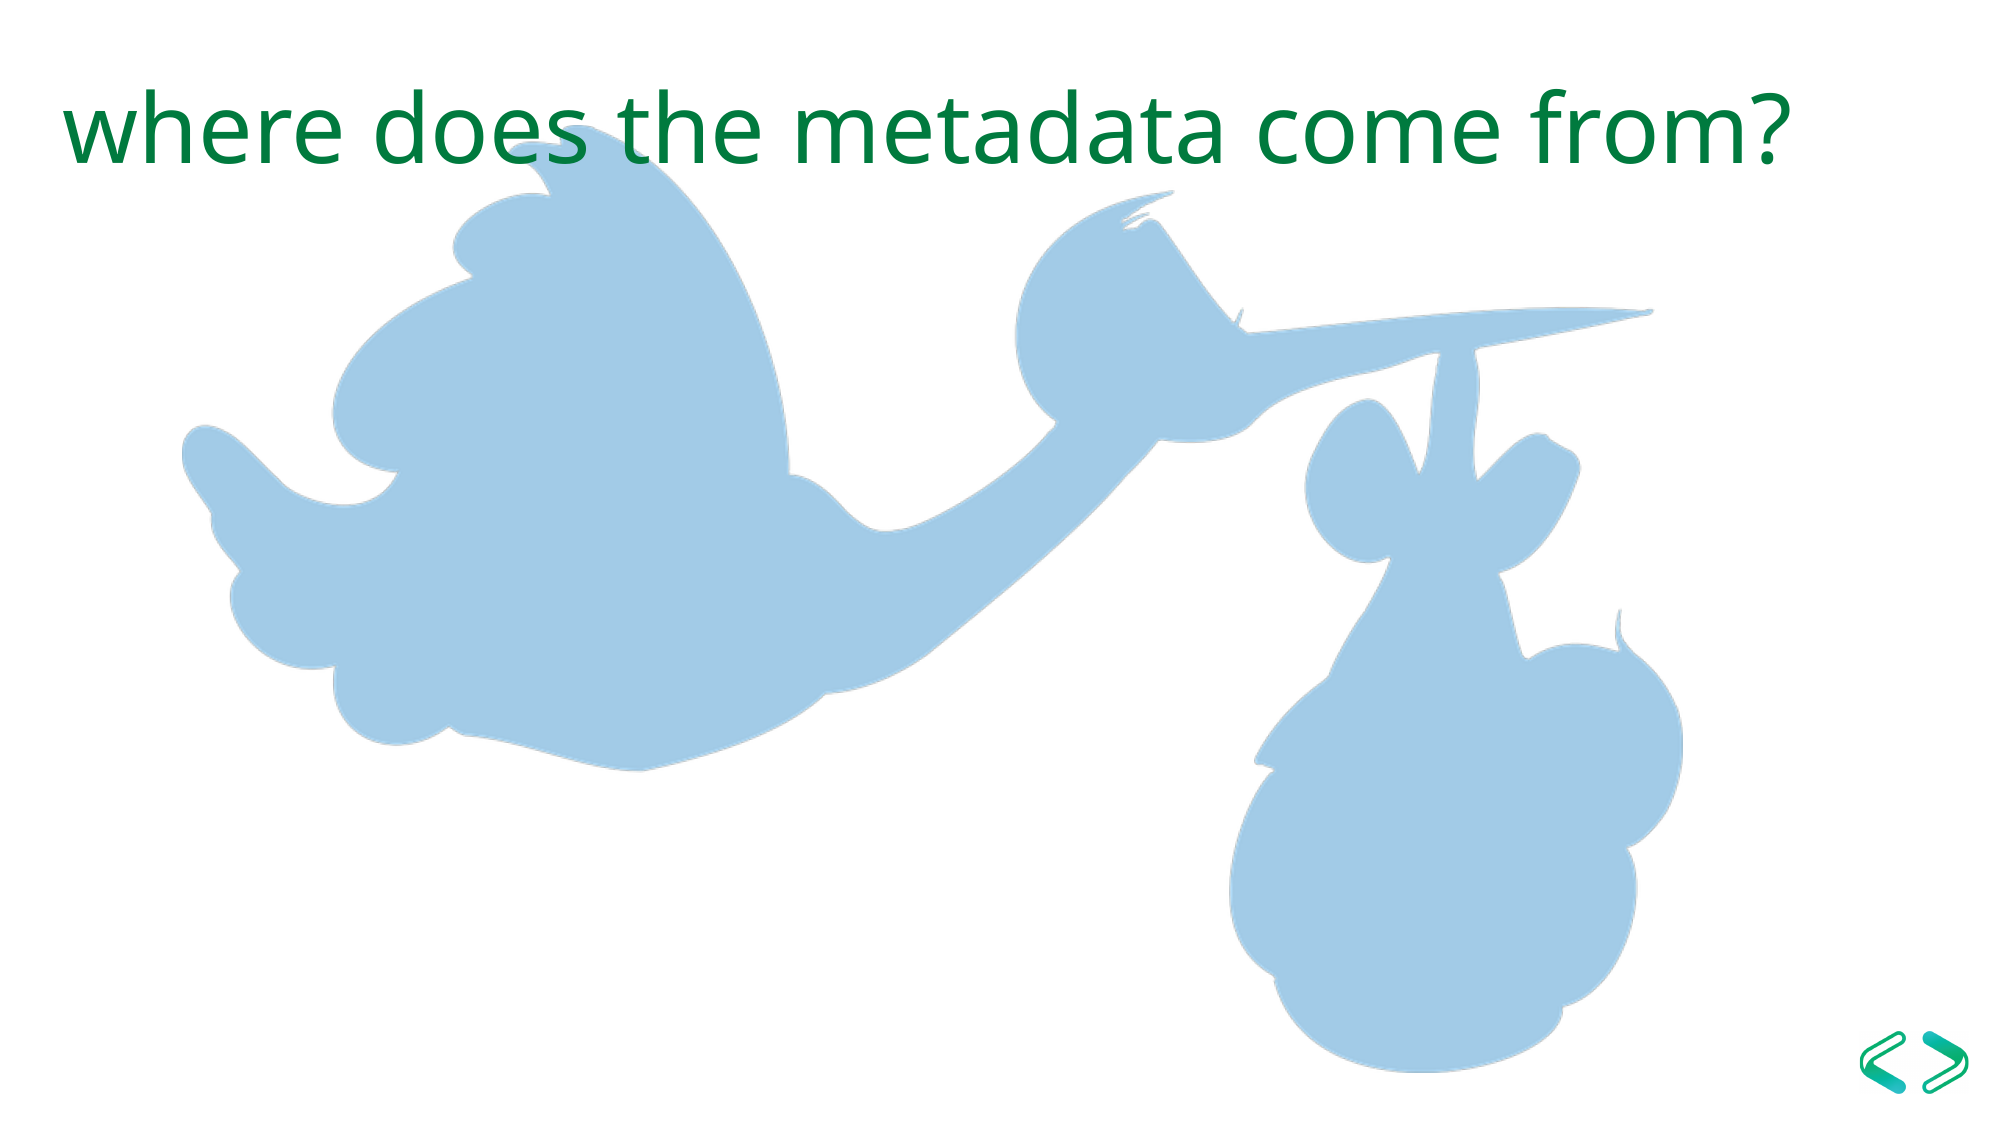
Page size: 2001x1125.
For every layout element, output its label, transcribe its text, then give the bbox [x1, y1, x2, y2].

title where does the metadata come from? [62, 62, 1938, 188]
picture [182, 125, 1683, 1073]
